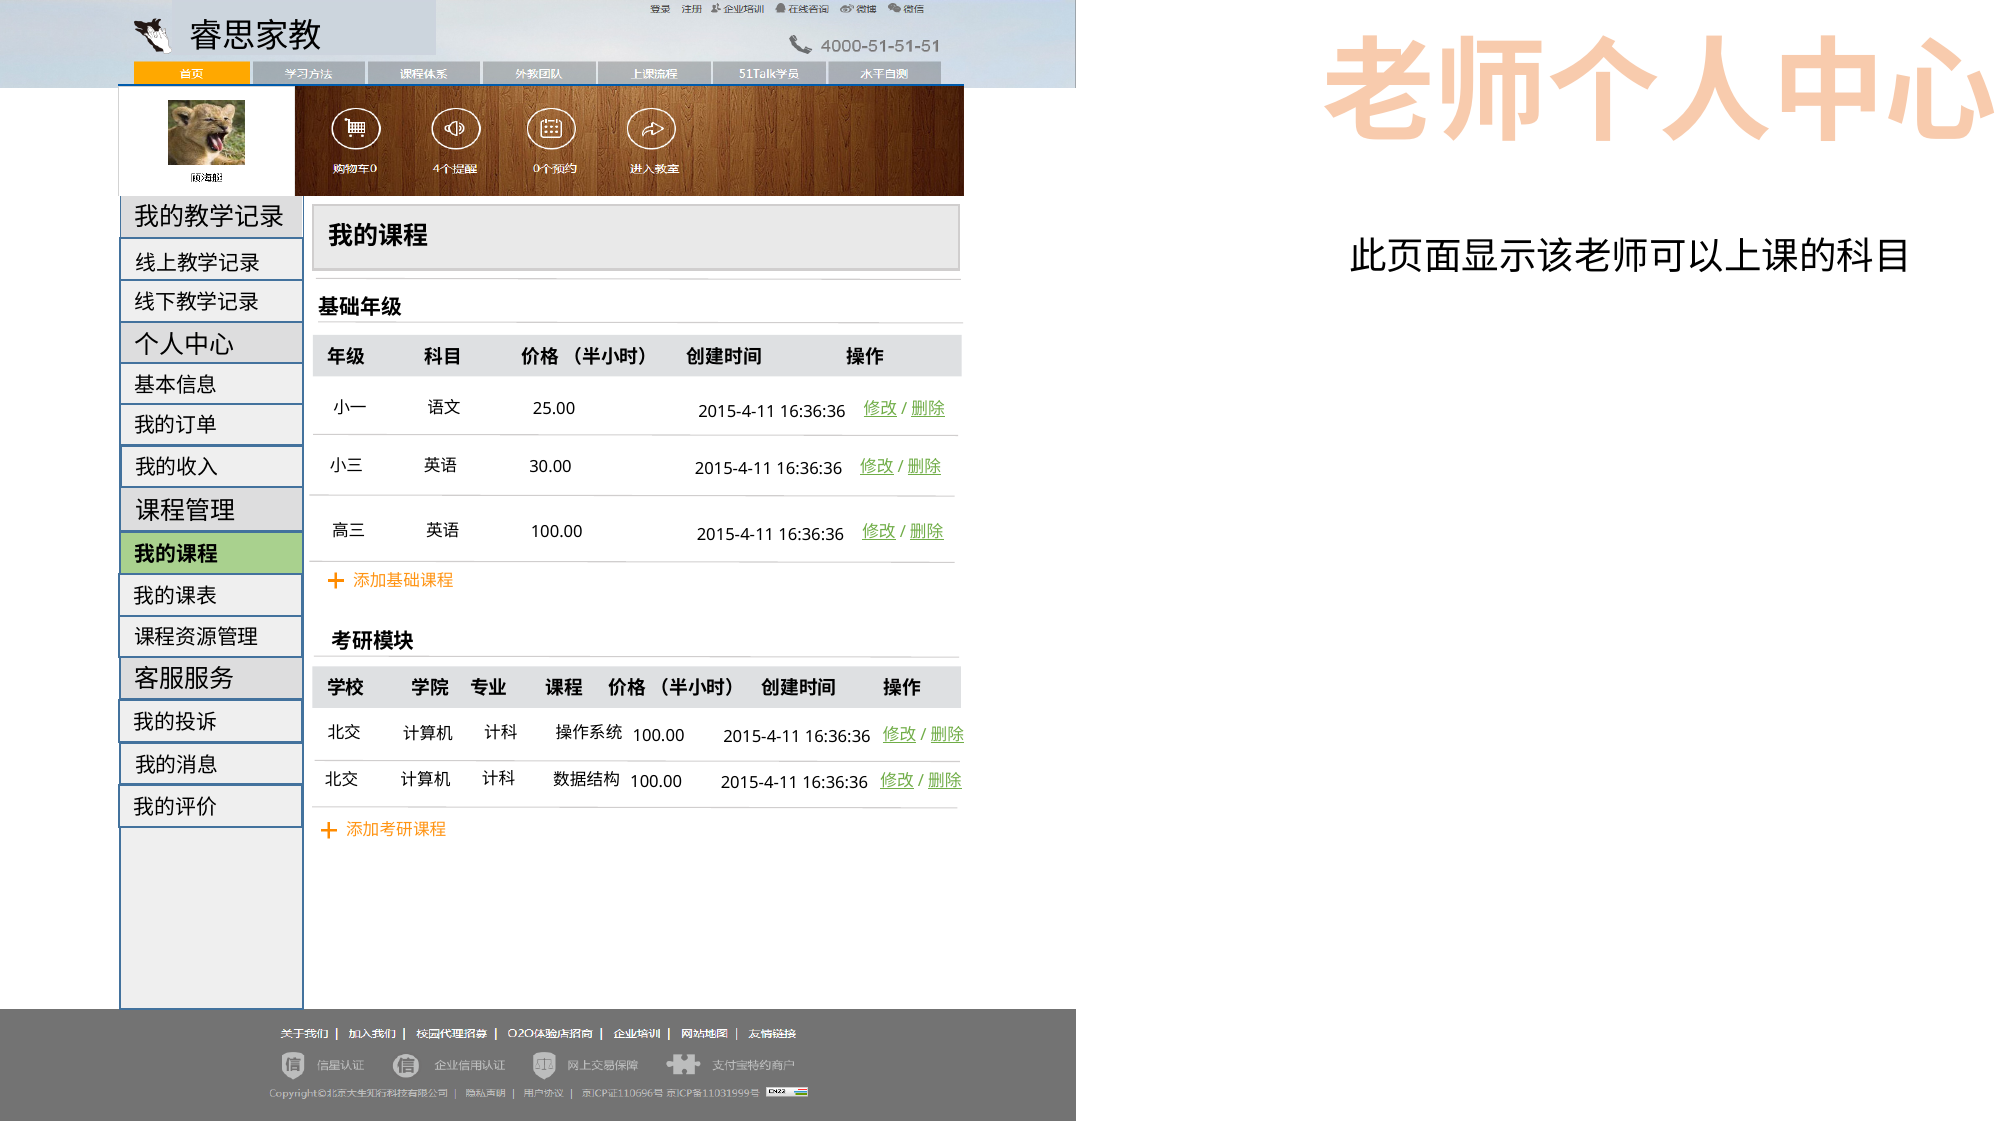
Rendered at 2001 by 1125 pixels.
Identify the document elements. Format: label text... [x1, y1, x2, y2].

text_box 线上教学记录 [120, 242, 276, 279]
text_box [119, 237, 304, 279]
text_box 修改/删除 [865, 762, 977, 798]
text_box 客服服务 [119, 654, 304, 700]
text_box 我的投诉 [118, 699, 303, 743]
picture [0, 1008, 1076, 1121]
text_box 计科 [469, 714, 540, 750]
text_box 个人中心 [119, 321, 304, 362]
text_box 修改/删除 [847, 513, 959, 549]
text_box 课程管理 [119, 486, 304, 532]
text_box 计科 [467, 762, 538, 796]
text_box 25.00 [518, 390, 591, 426]
text_box 计算机 [385, 762, 481, 797]
text_box 小三 [315, 446, 379, 482]
text_box 30.00 [514, 448, 587, 484]
text_box 数据结构 [538, 762, 652, 797]
picture [324, 567, 347, 593]
text_box 计算机 [388, 715, 483, 751]
text_box 100.00 [617, 717, 731, 752]
text_box 英语 [411, 512, 475, 548]
text_box [119, 786, 304, 1008]
text_box 添加基础课程 [338, 563, 469, 598]
text_box 操作系统 [540, 714, 654, 750]
text_box 基本信息 [119, 362, 304, 403]
text_box 英语 [408, 447, 473, 483]
text_box 年级 科目 价格 （半小时） 创建时间 操作 [312, 334, 963, 378]
text_box 考研模块 [316, 620, 430, 656]
text_box 北交 [310, 760, 374, 796]
text_box [312, 204, 960, 271]
text_box 小一 [318, 389, 382, 424]
text_box 我的课表 [118, 573, 303, 617]
picture [0, 0, 1076, 196]
text_box 此页面显示该老师可以上课的科目 [1334, 224, 1927, 285]
text_box 高三 [317, 512, 381, 547]
text_box 2015-4-11 16:36:36 [683, 393, 861, 428]
text_box 我的课程 [119, 532, 304, 575]
text_box 学校 学院 专业 课程 价格 （半小时） 创建时间 操作 [311, 665, 962, 709]
text_box 语文 [412, 389, 476, 425]
text_box 我的教学记录 [119, 196, 303, 237]
text_box 我的评价 [118, 784, 303, 828]
text_box 添加考研课程 [331, 811, 462, 847]
text_box 100.00 [615, 763, 729, 799]
text_box 100.00 [516, 513, 598, 549]
picture [317, 816, 340, 843]
text_box 老师个人中心 [1307, 11, 2000, 162]
text_box 2015-4-11 16:36:36 [706, 764, 884, 800]
text_box 2015-4-11 16:36:36 [708, 718, 886, 753]
text_box 线下教学记录 [119, 279, 304, 321]
text_box 我的课程 [313, 212, 444, 257]
text_box 2015-4-11 16:36:36 [679, 450, 858, 486]
text_box 2015-4-11 16:36:36 [682, 516, 860, 551]
text_box 我的订单 [119, 403, 304, 445]
text_box 课程资源管理 [118, 617, 303, 658]
text_box 我的消息 [119, 742, 304, 786]
text_box 北交 [312, 714, 376, 750]
text_box 修改/删除 [868, 716, 979, 752]
text_box 我的收入 [119, 445, 304, 486]
text_box 基础年级 [304, 286, 417, 326]
text_box 修改/删除 [845, 448, 956, 484]
text_box 修改/删除 [848, 390, 960, 426]
